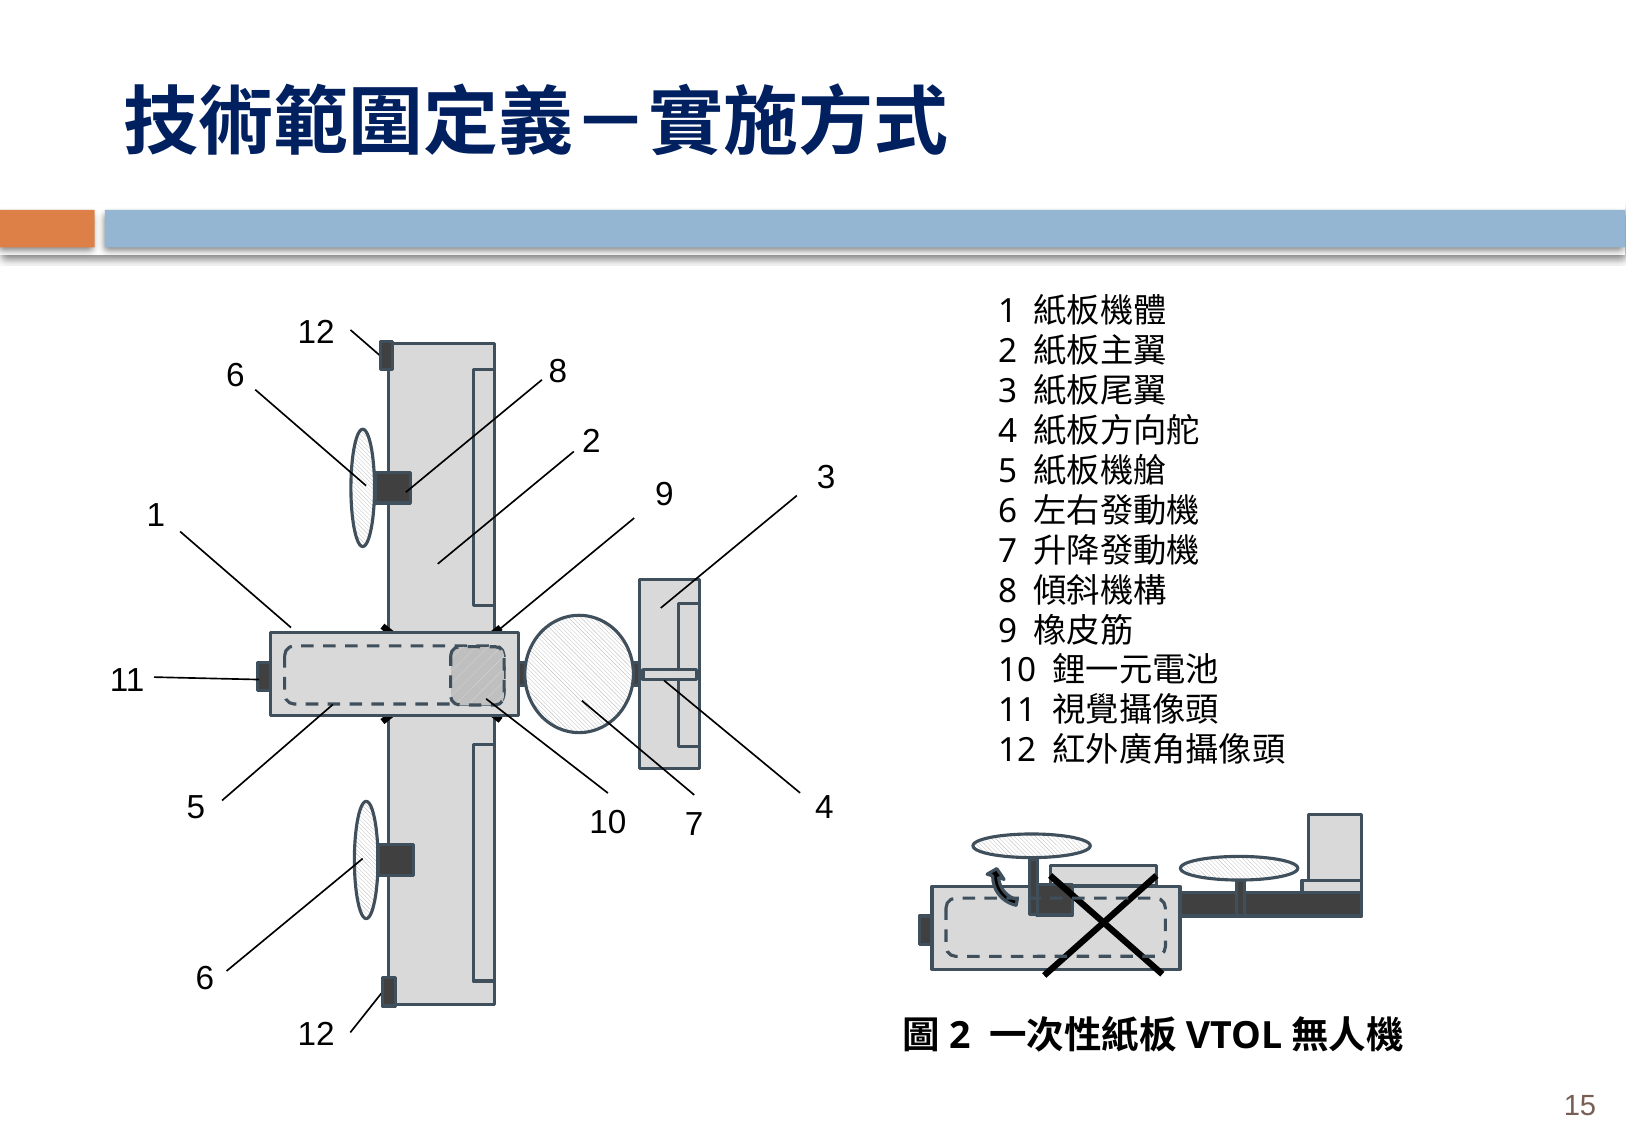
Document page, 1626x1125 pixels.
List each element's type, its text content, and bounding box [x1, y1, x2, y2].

footer 15 [648, 1074, 1612, 1125]
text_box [918, 814, 1363, 976]
title 技術範圍定義－實施方式 [108, 37, 1558, 200]
text_box 1 紙板機體 2 紙板主翼 3 紙板尾翼 4 紙板方向舵 5 紙板機艙 6 左右發動機 7 升降發動機 8 傾斜機構 9 橡皮筋 10 鋰一元電池 11 視覺攝像頭 12 紅外廣角攝像頭 [983, 281, 1337, 776]
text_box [27, 302, 852, 1062]
text_box 圖2 一次性紙板VTOL無人機 [887, 1003, 1550, 1064]
